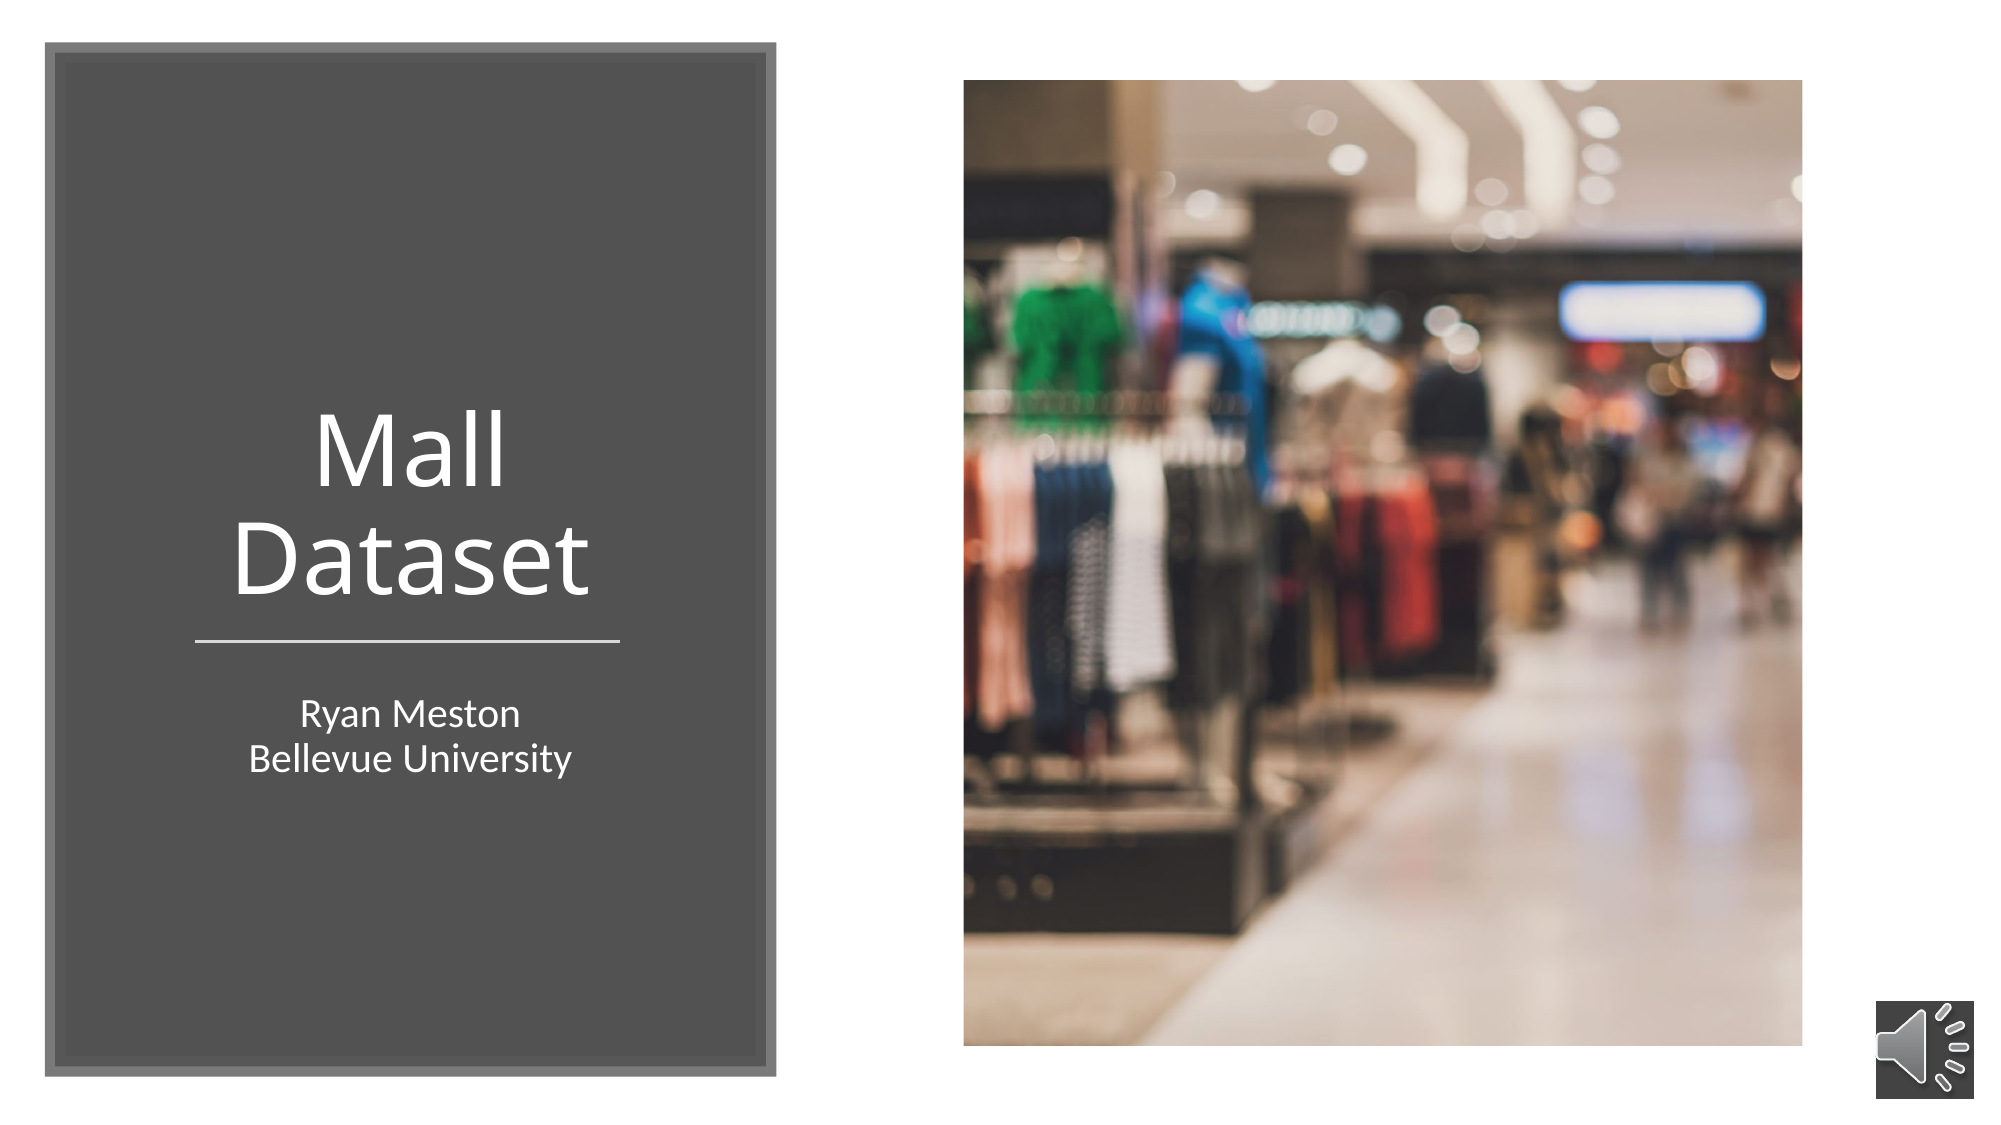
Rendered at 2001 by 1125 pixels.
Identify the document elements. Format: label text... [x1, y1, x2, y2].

subtitle Ryan Meston Bellevue University [110, 684, 711, 935]
title Mall Dataset [110, 149, 711, 624]
text_box [54, 52, 767, 1067]
picture [963, 80, 1803, 1046]
picture [1874, 999, 1975, 1100]
